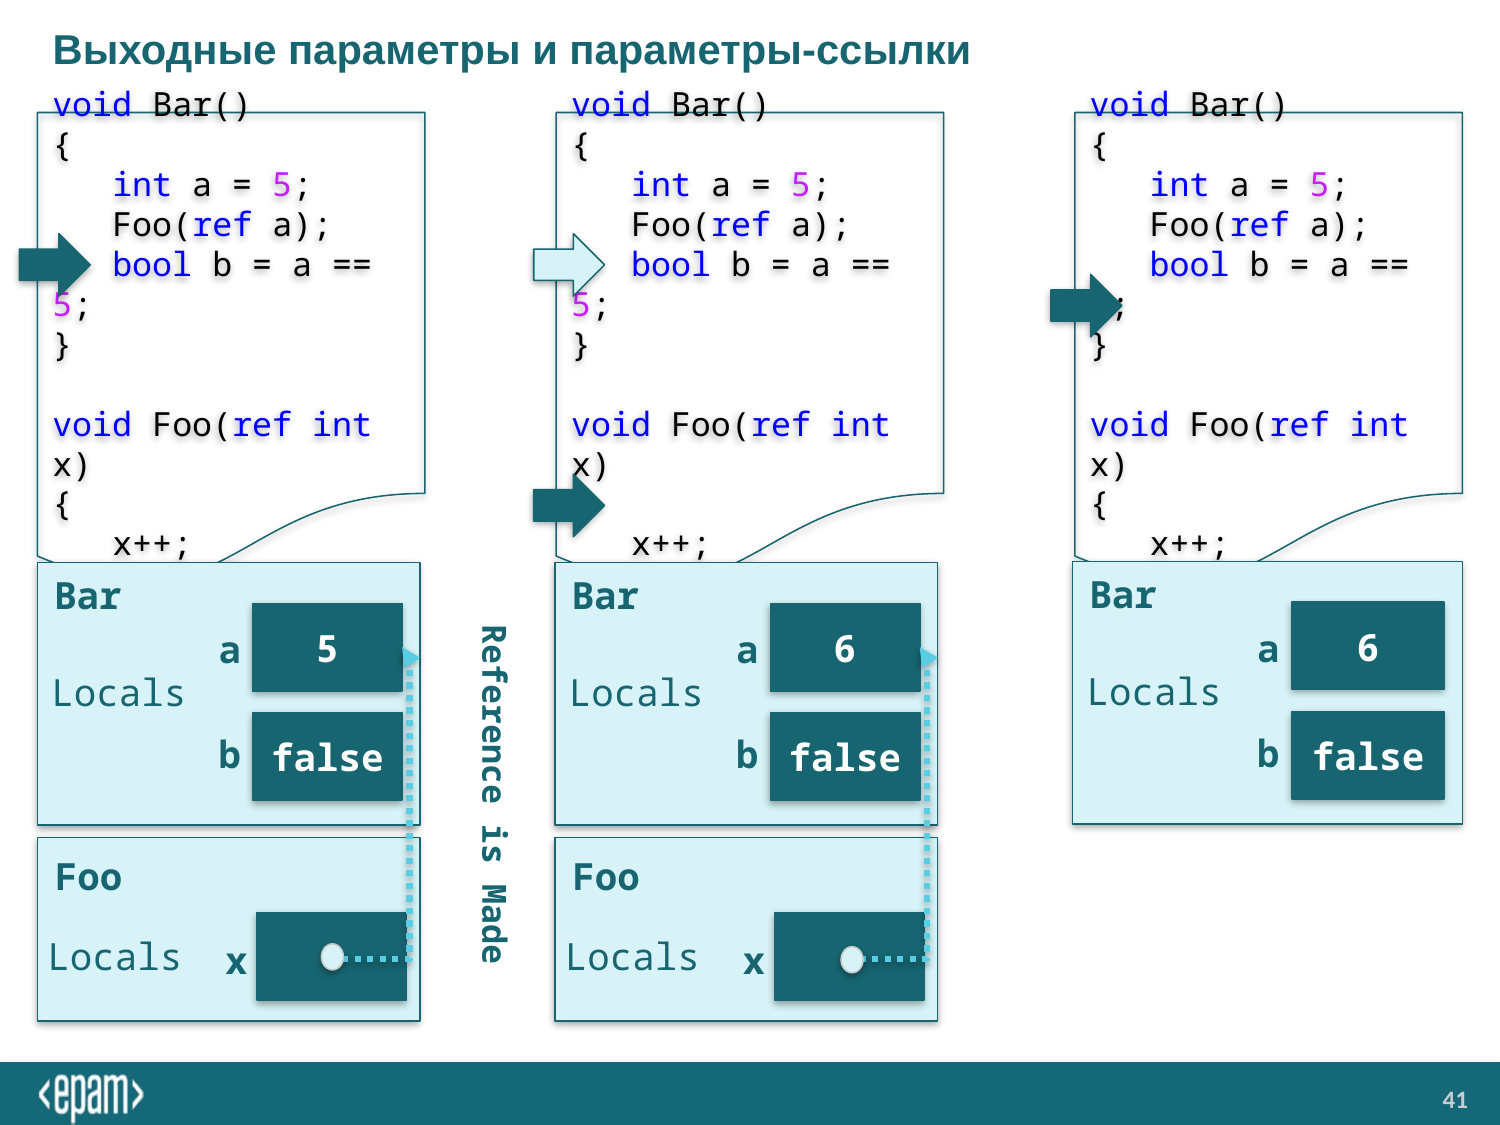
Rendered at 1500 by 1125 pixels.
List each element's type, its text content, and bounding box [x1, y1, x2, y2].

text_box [554, 562, 938, 1022]
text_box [37, 562, 524, 1022]
title Выходные параметры и параметры-ссылки [0, 0, 1500, 95]
picture [38, 1074, 144, 1125]
text_box [1050, 273, 1123, 338]
text_box [532, 232, 606, 297]
text_box void Bar() { int a = 5; Foo(ref a); bool b = a == 5; } void Foo(ref int x) { x++; } [555, 111, 945, 559]
text_box [532, 473, 606, 538]
text_box void Bar() { int a = 5; Foo(ref a); bool b = a == 5; } void Foo(ref int x) { x++; } [1074, 111, 1464, 558]
text_box [18, 232, 91, 297]
text_box void Bar() { int a = 5; Foo(ref a); bool b = a == 5; } void Foo(ref int x) { x++; } [36, 111, 426, 559]
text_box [1072, 561, 1463, 825]
